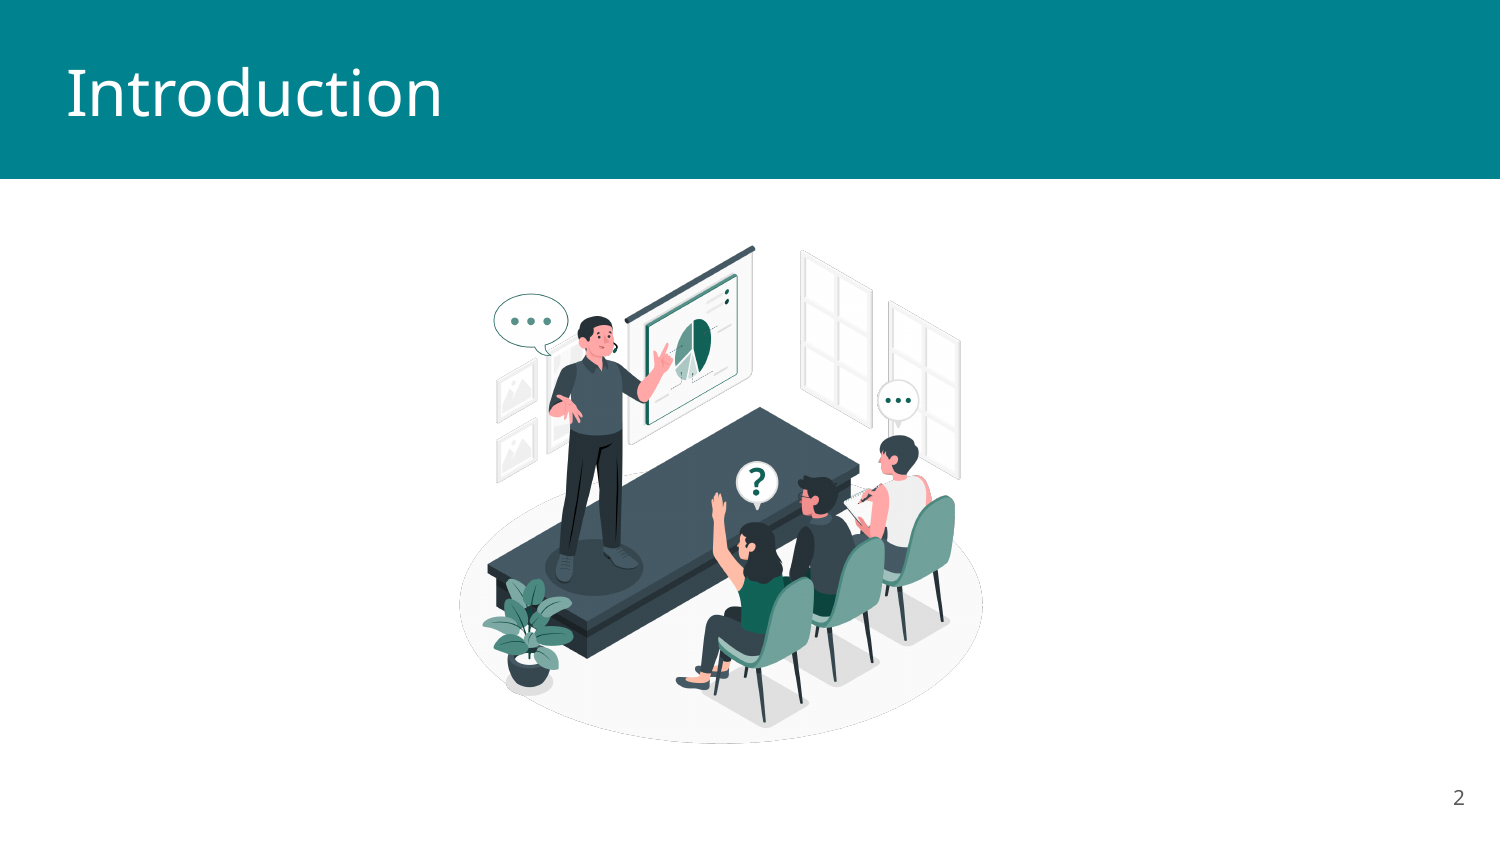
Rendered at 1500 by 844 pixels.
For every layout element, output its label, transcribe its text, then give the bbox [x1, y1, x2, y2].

slide_number ‹#› [1389, 764, 1480, 830]
picture [455, 224, 987, 757]
title Introduction [50, 30, 1481, 152]
